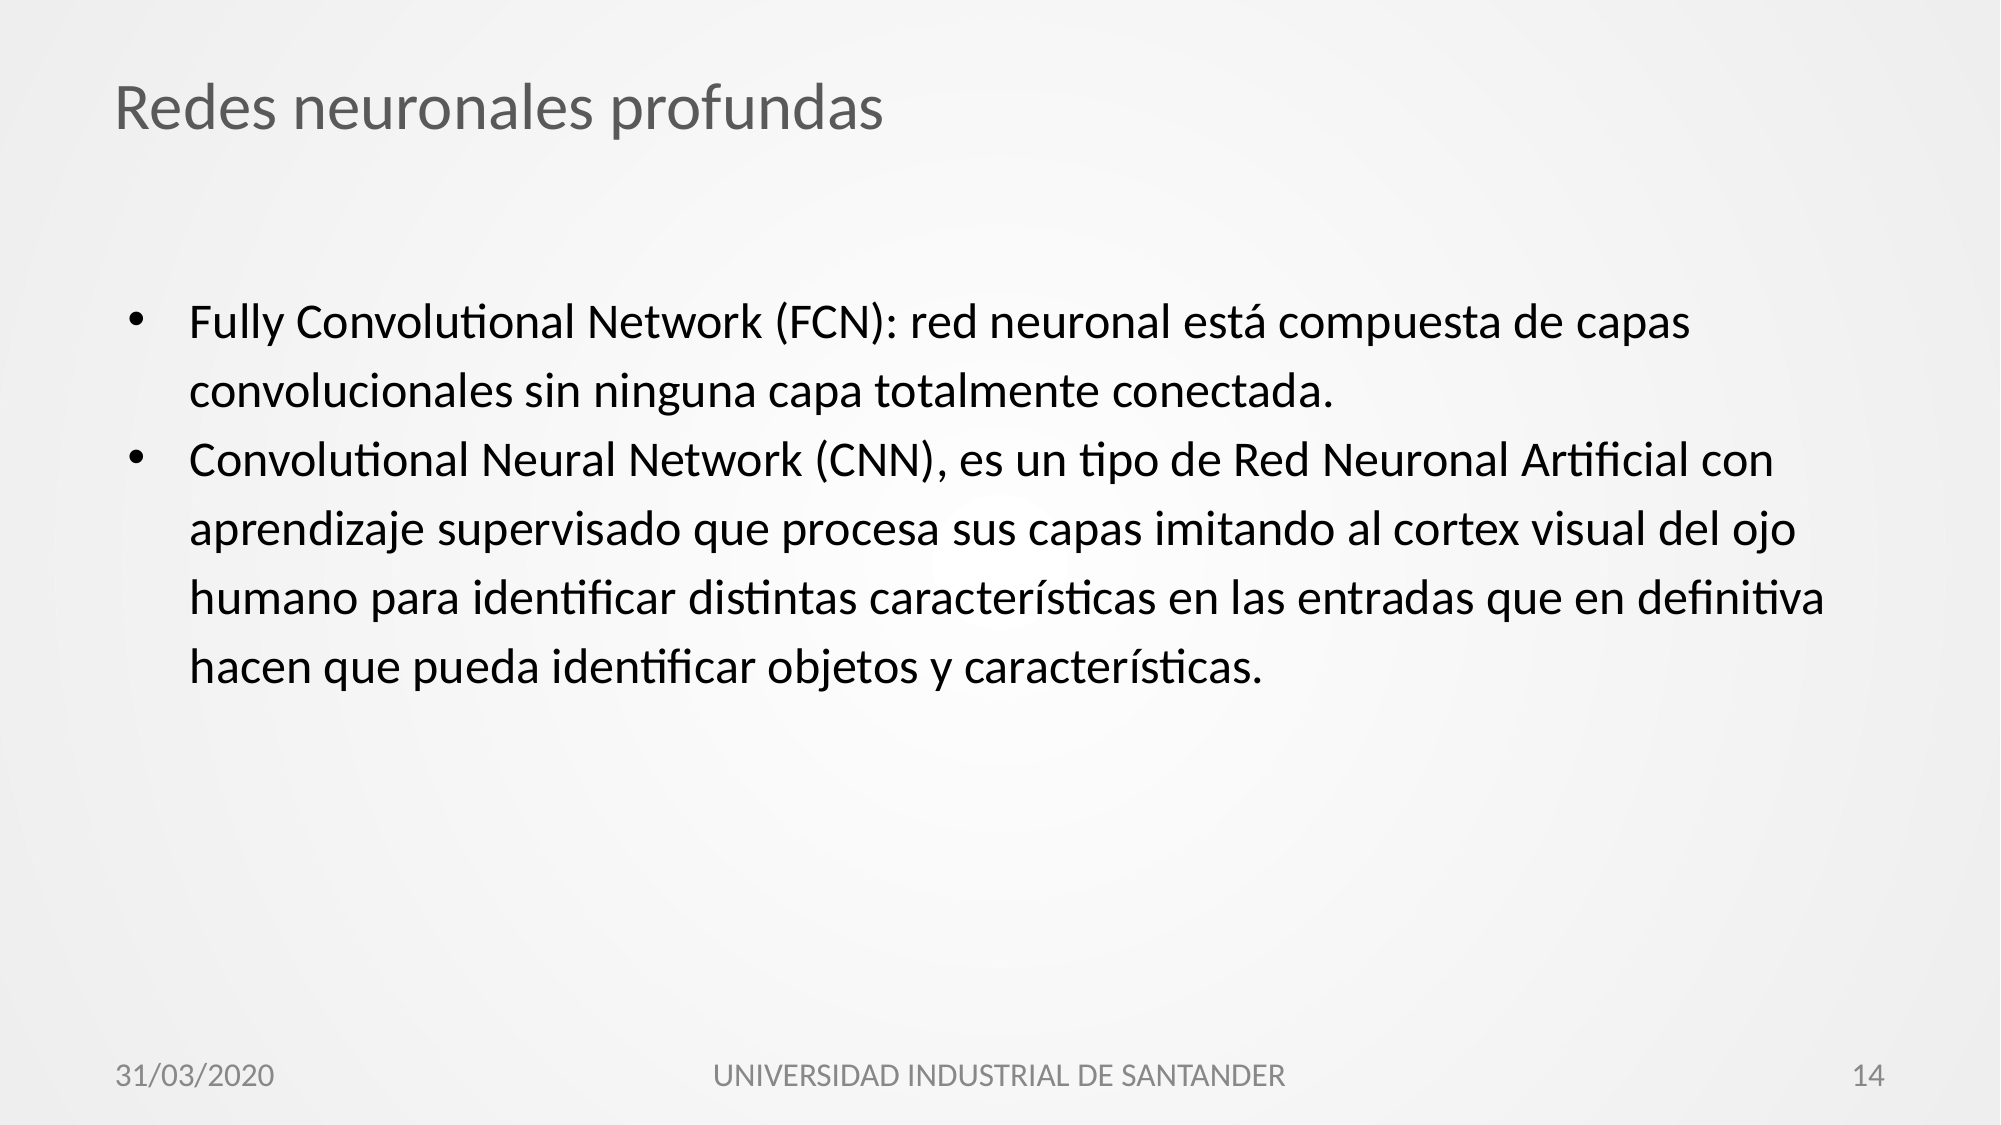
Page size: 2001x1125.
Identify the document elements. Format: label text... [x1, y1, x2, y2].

title Redes neuronales profundas [99, 45, 1900, 162]
slide_number 14 [1433, 1042, 1900, 1103]
list Fully Convolutional Network (FCN): red neuronal está compuesta de capas convolucionales sin ninguna capa totalmente conectada. Convolutional Neural Network (CNN), es un tipo de Red Neuronal Artificial con aprendizaje supervisado que procesa sus capas imitando al cortex visual del ojo humano para identificar distintas características en las entradas que en definitiva hacen que pueda identificar objetos y características. [99, 186, 1900, 1005]
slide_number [99, 1042, 567, 1103]
footer UNIVERSIDAD INDUSTRIAL DE SANTANDER [683, 1042, 1317, 1103]
